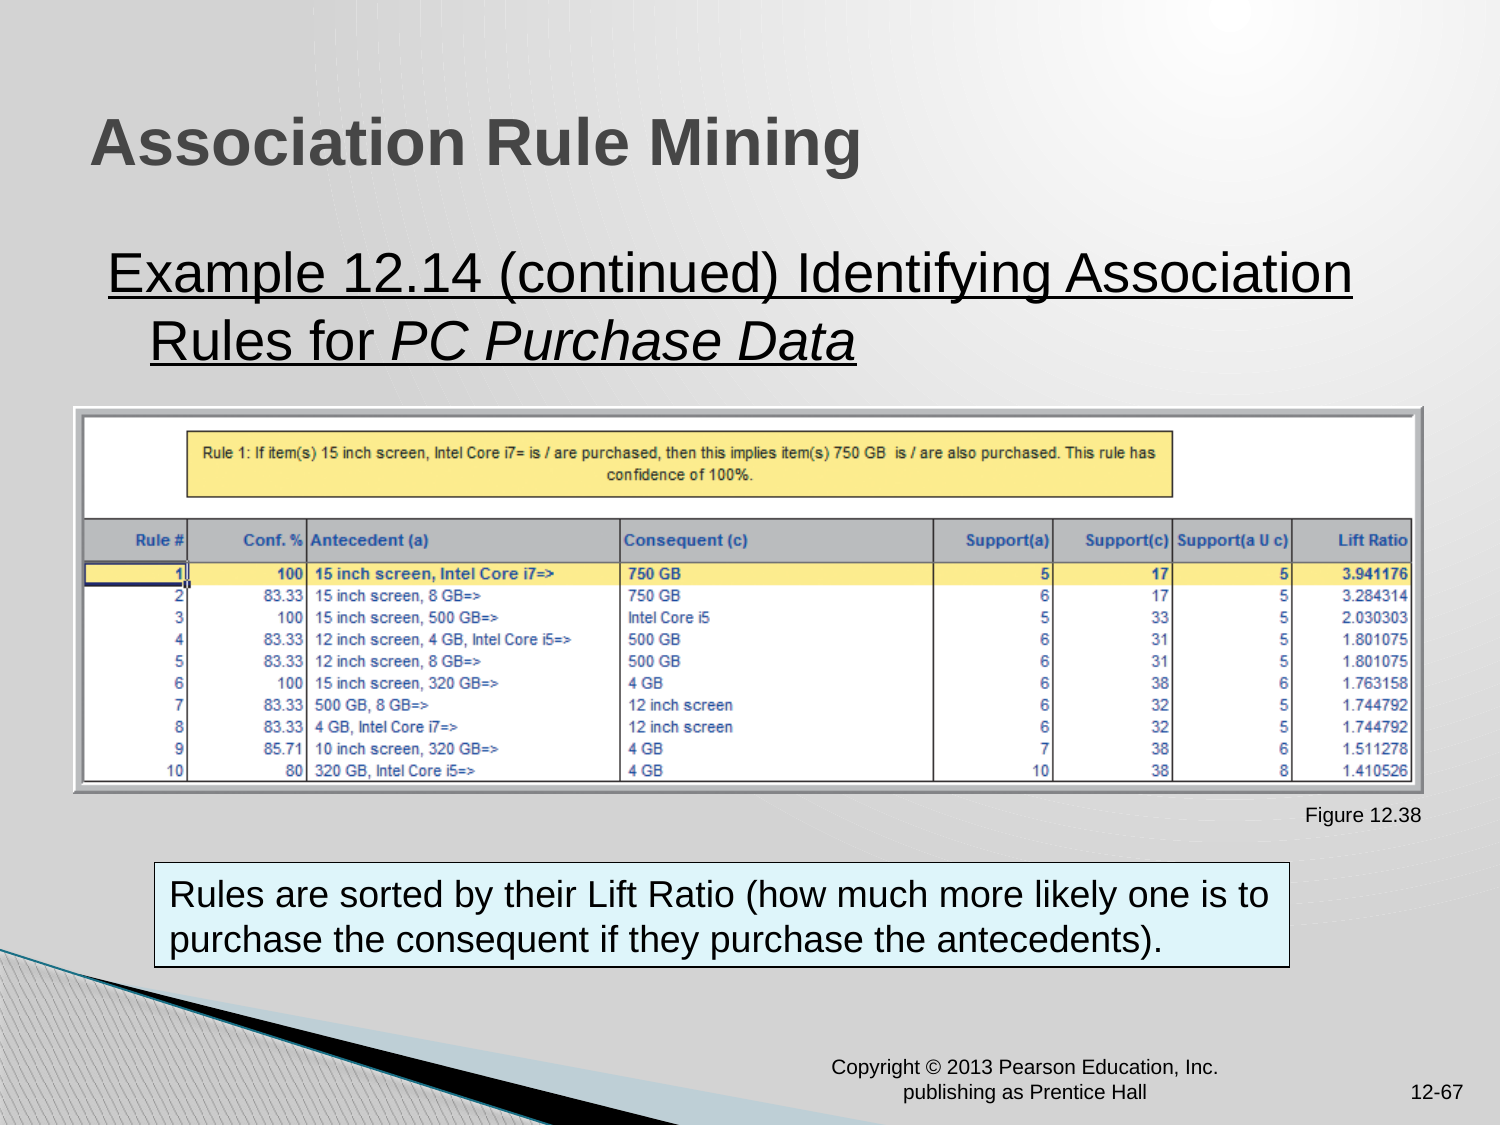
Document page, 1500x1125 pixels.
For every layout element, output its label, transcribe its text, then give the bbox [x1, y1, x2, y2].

list Example 12.14 (continued) Identifying Association Rules for PC Purchase Data [74, 804, 1426, 972]
text_box Figure 12.38 [1290, 793, 1437, 834]
slide_number 12-67 [1362, 1051, 1479, 1112]
footer Copyright © 2013 Pearson Education, Inc. publishing as Prentice Hall [812, 1051, 1238, 1112]
title Association Rule Mining [75, 45, 1425, 233]
list Example 12.14 (continued) Identifying Association Rules for PC Purchase Data [74, 228, 1426, 408]
text_box Rules are sorted by their Lift Ratio (how much more likely one is to purchase the consequent if they purchase the antecedents). [154, 862, 1290, 968]
picture [73, 405, 1425, 794]
